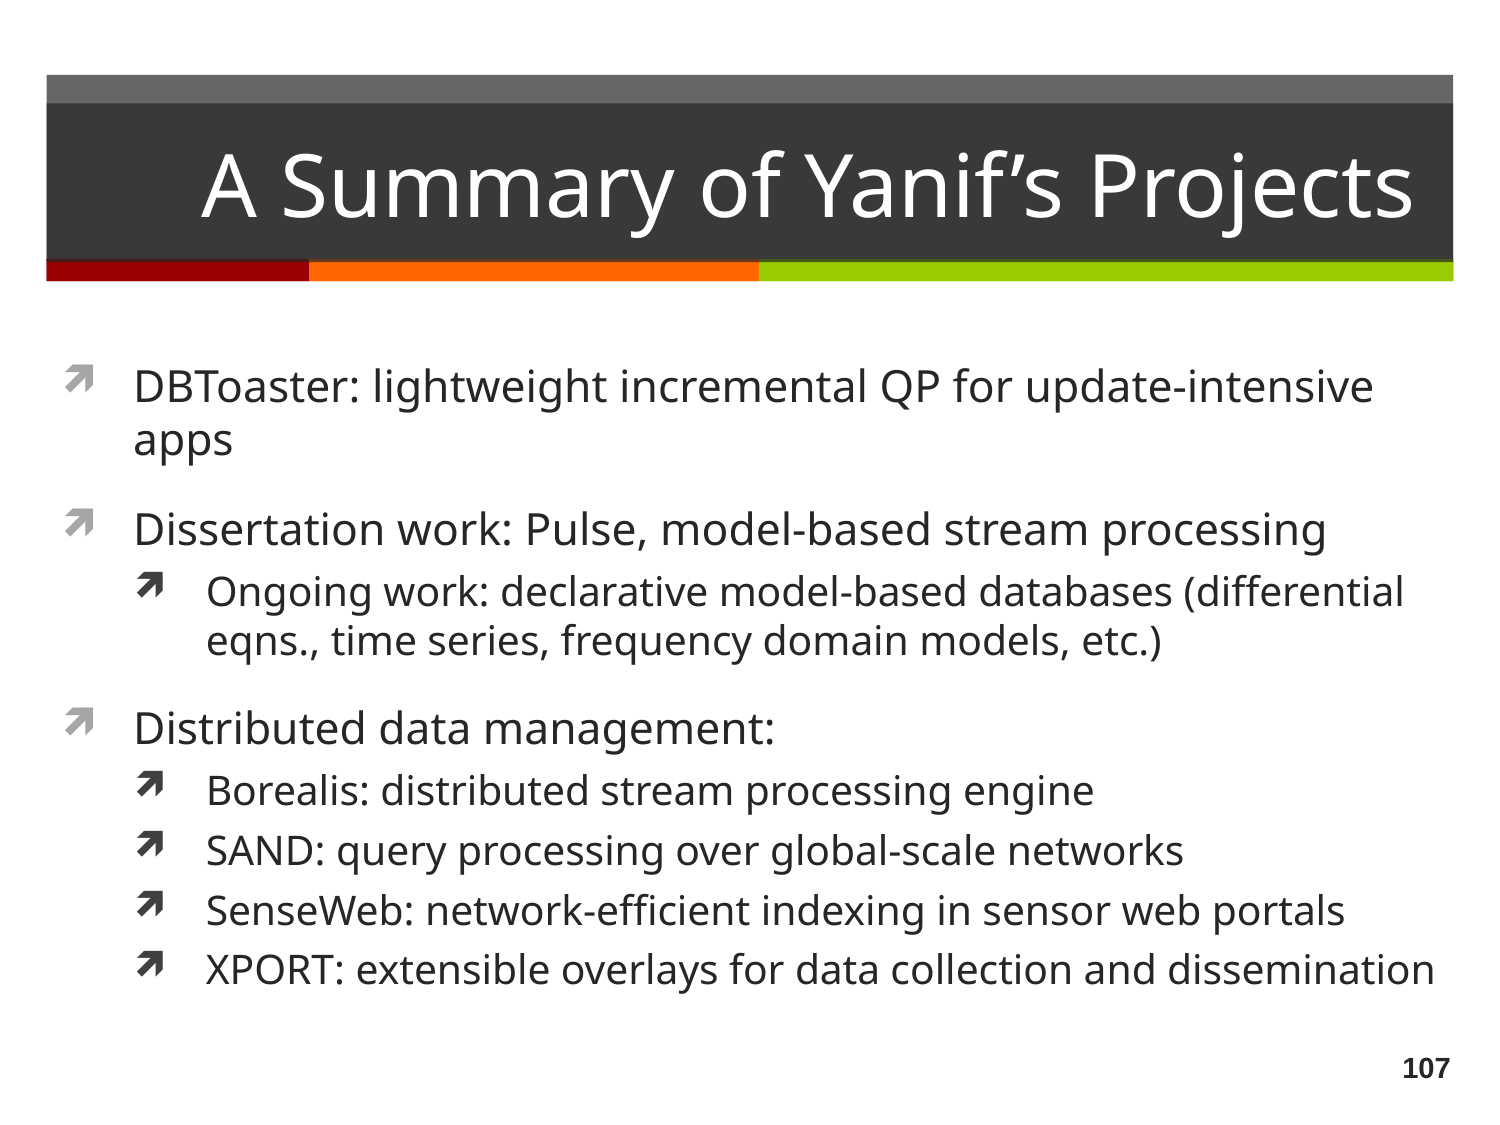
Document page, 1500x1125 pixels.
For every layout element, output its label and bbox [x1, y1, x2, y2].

title [46, 103, 1454, 263]
list [46, 349, 1454, 1009]
